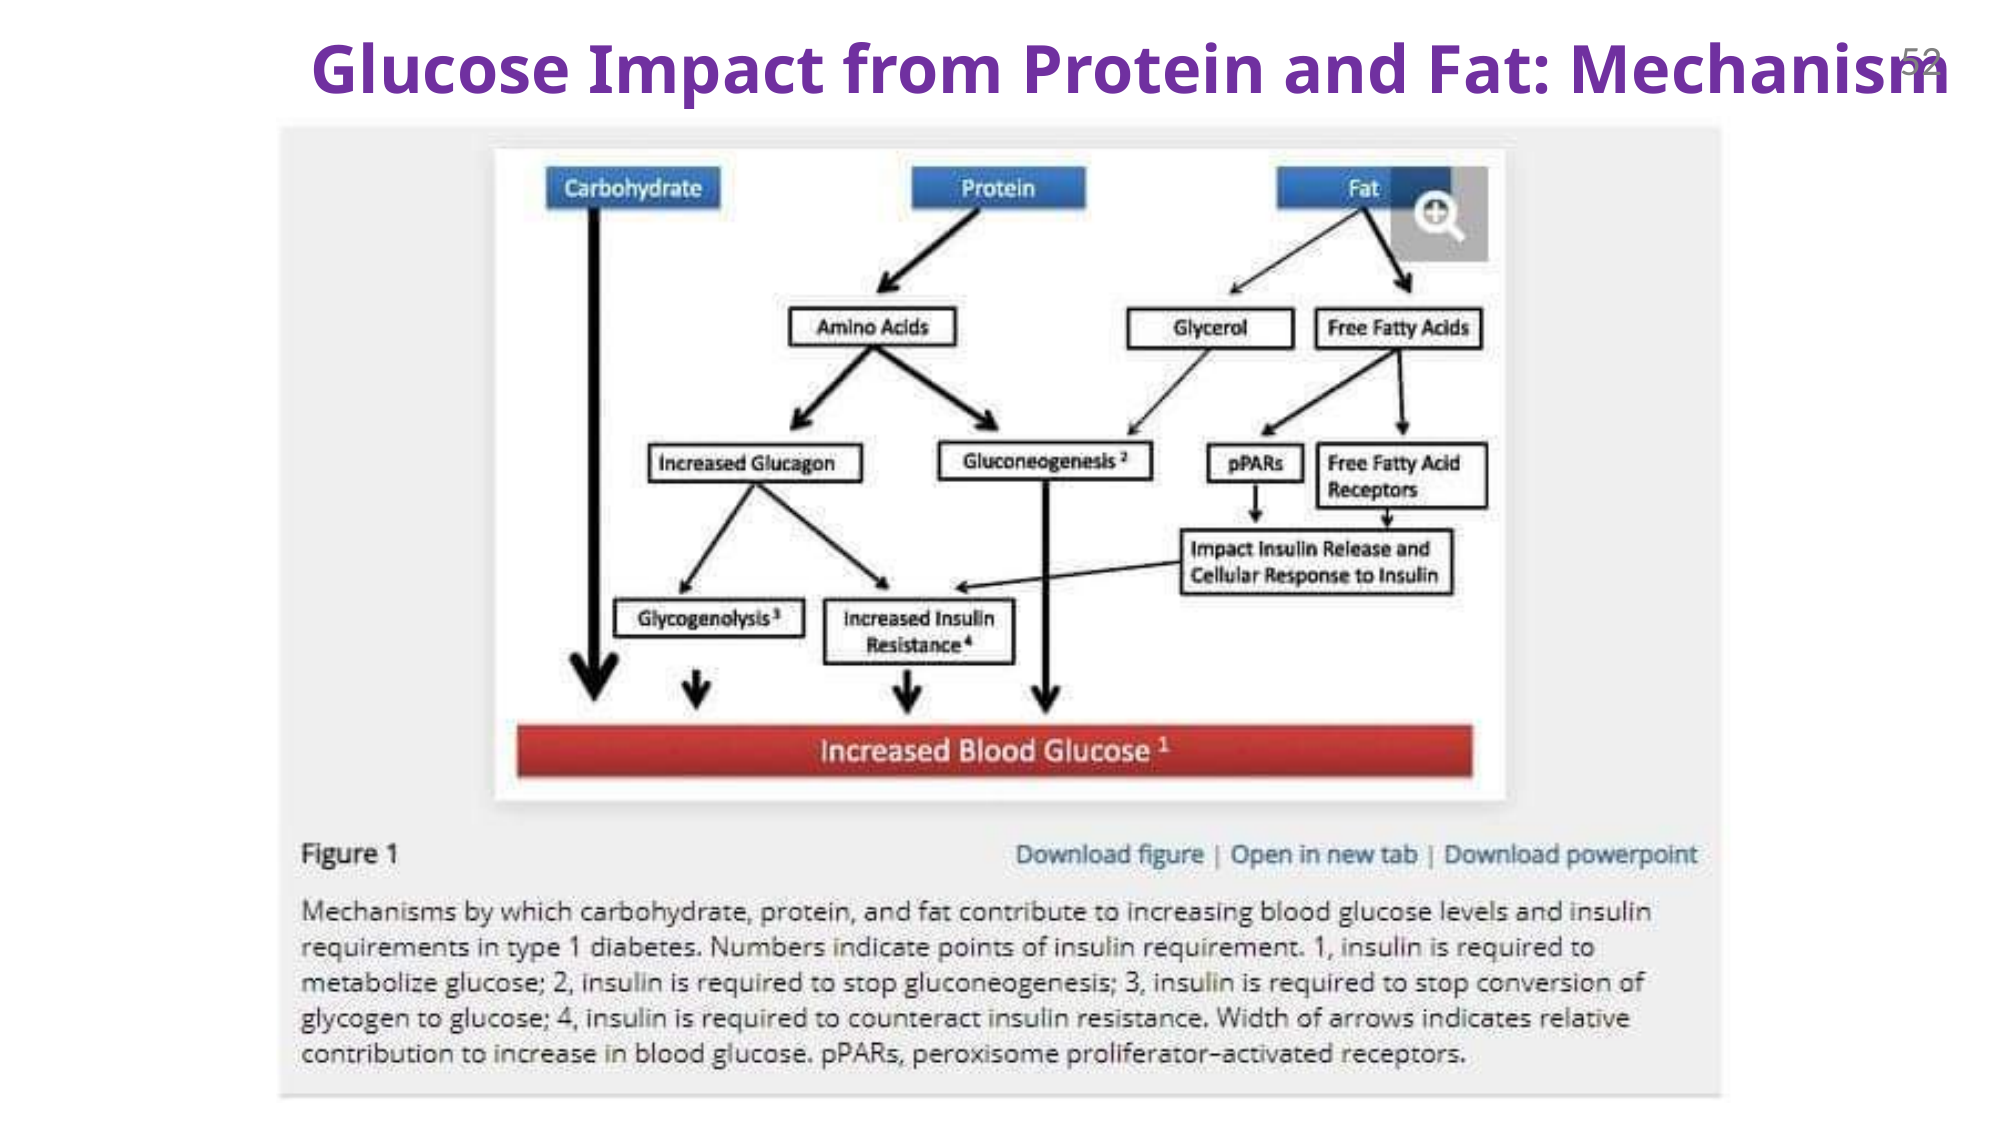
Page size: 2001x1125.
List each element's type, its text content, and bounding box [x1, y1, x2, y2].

text_box 52 [1885, 26, 1958, 92]
title Glucose Impact from Protein and Fat: Mechanism [295, 0, 2000, 181]
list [276, 116, 1735, 1103]
